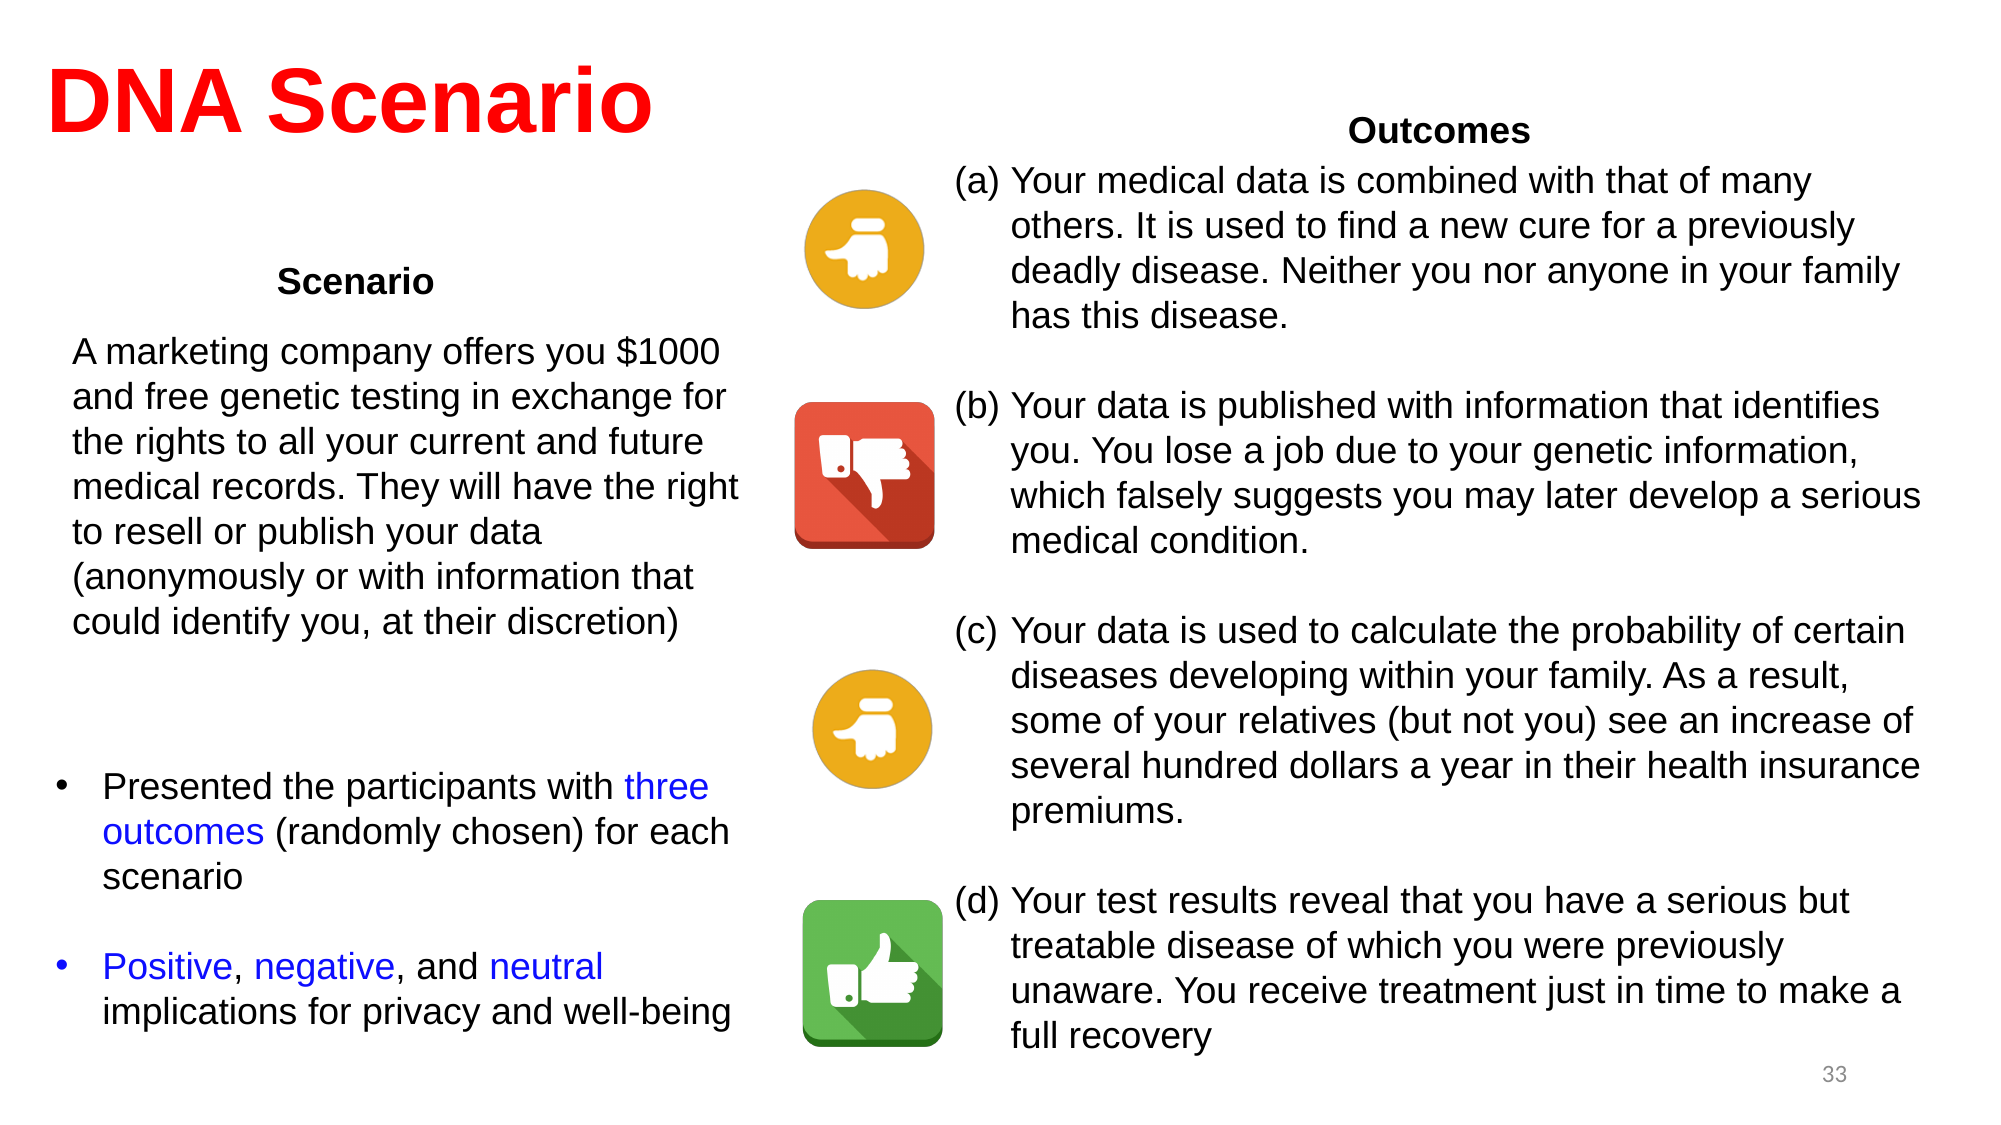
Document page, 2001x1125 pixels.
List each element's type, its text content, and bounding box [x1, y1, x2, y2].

text_box Presented the participants with three outcomes (randomly chosen) for each scenario Positive, negative, and neutral implications for privacy and well-being [40, 754, 798, 1040]
text_box Outcomes [1333, 98, 1547, 148]
title DNA Scenario [31, 26, 1757, 179]
text_box Scenario [262, 250, 451, 310]
text_box Your medical data is combined with that of many others. It is used to find a new cure for a previously deadly disease. Neither you nor anyone in your family has this disease. Your data is published with information that identifies you. You lose a job due to your genetic information, which falsely suggests you may later develop a serious medical condition. Your data is used to calculate the probability of certain diseases developing within your family. As a result, some of your relatives (but not you) see an increase of several hundred dollars a year in their health insurance premiums. Your test results reveal that you have a serious but treatable disease of which you were previously unaware. You receive treatment just in time to make a full recovery [939, 148, 1940, 1064]
slide_number 33 [1412, 1042, 1863, 1103]
picture [789, 182, 932, 315]
picture [797, 898, 948, 1049]
picture [789, 400, 940, 551]
text_box A marketing company offers you $1000 and free genetic testing in exchange for the rights to all your current and future medical records. They will have the right to resell or publish your data (anonymously or with information that could identify you, at their discretion) [57, 319, 789, 650]
picture [797, 662, 940, 794]
